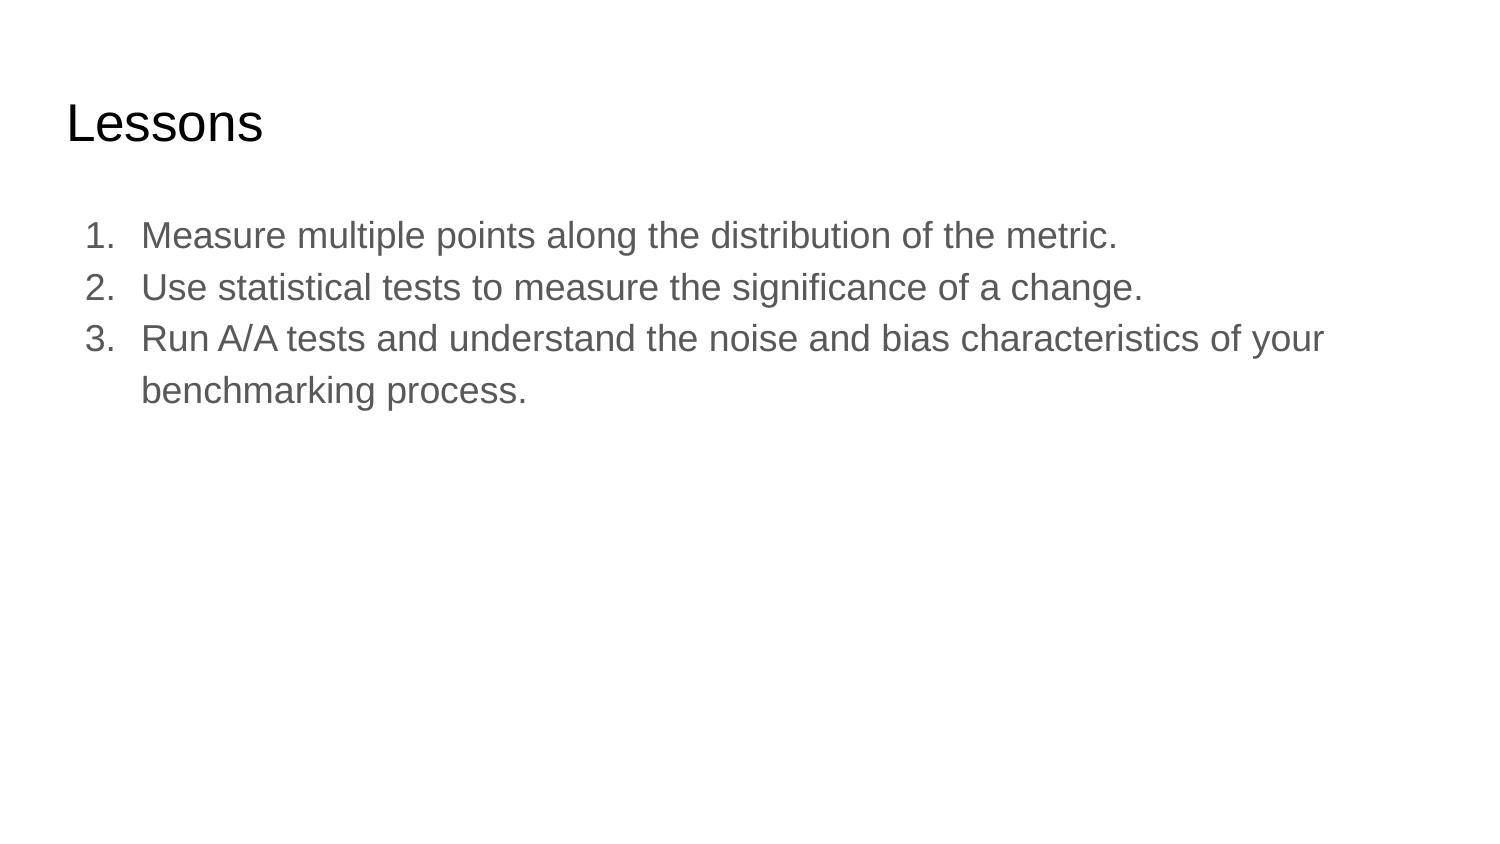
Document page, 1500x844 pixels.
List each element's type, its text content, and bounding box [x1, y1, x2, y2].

list Measure multiple points along the distribution of the metric. Use statistical tests to measure the significance of a change. Run A/A tests and understand the noise and bias characteristics of your benchmarking process. [51, 189, 1449, 750]
title Lessons [51, 72, 1449, 167]
